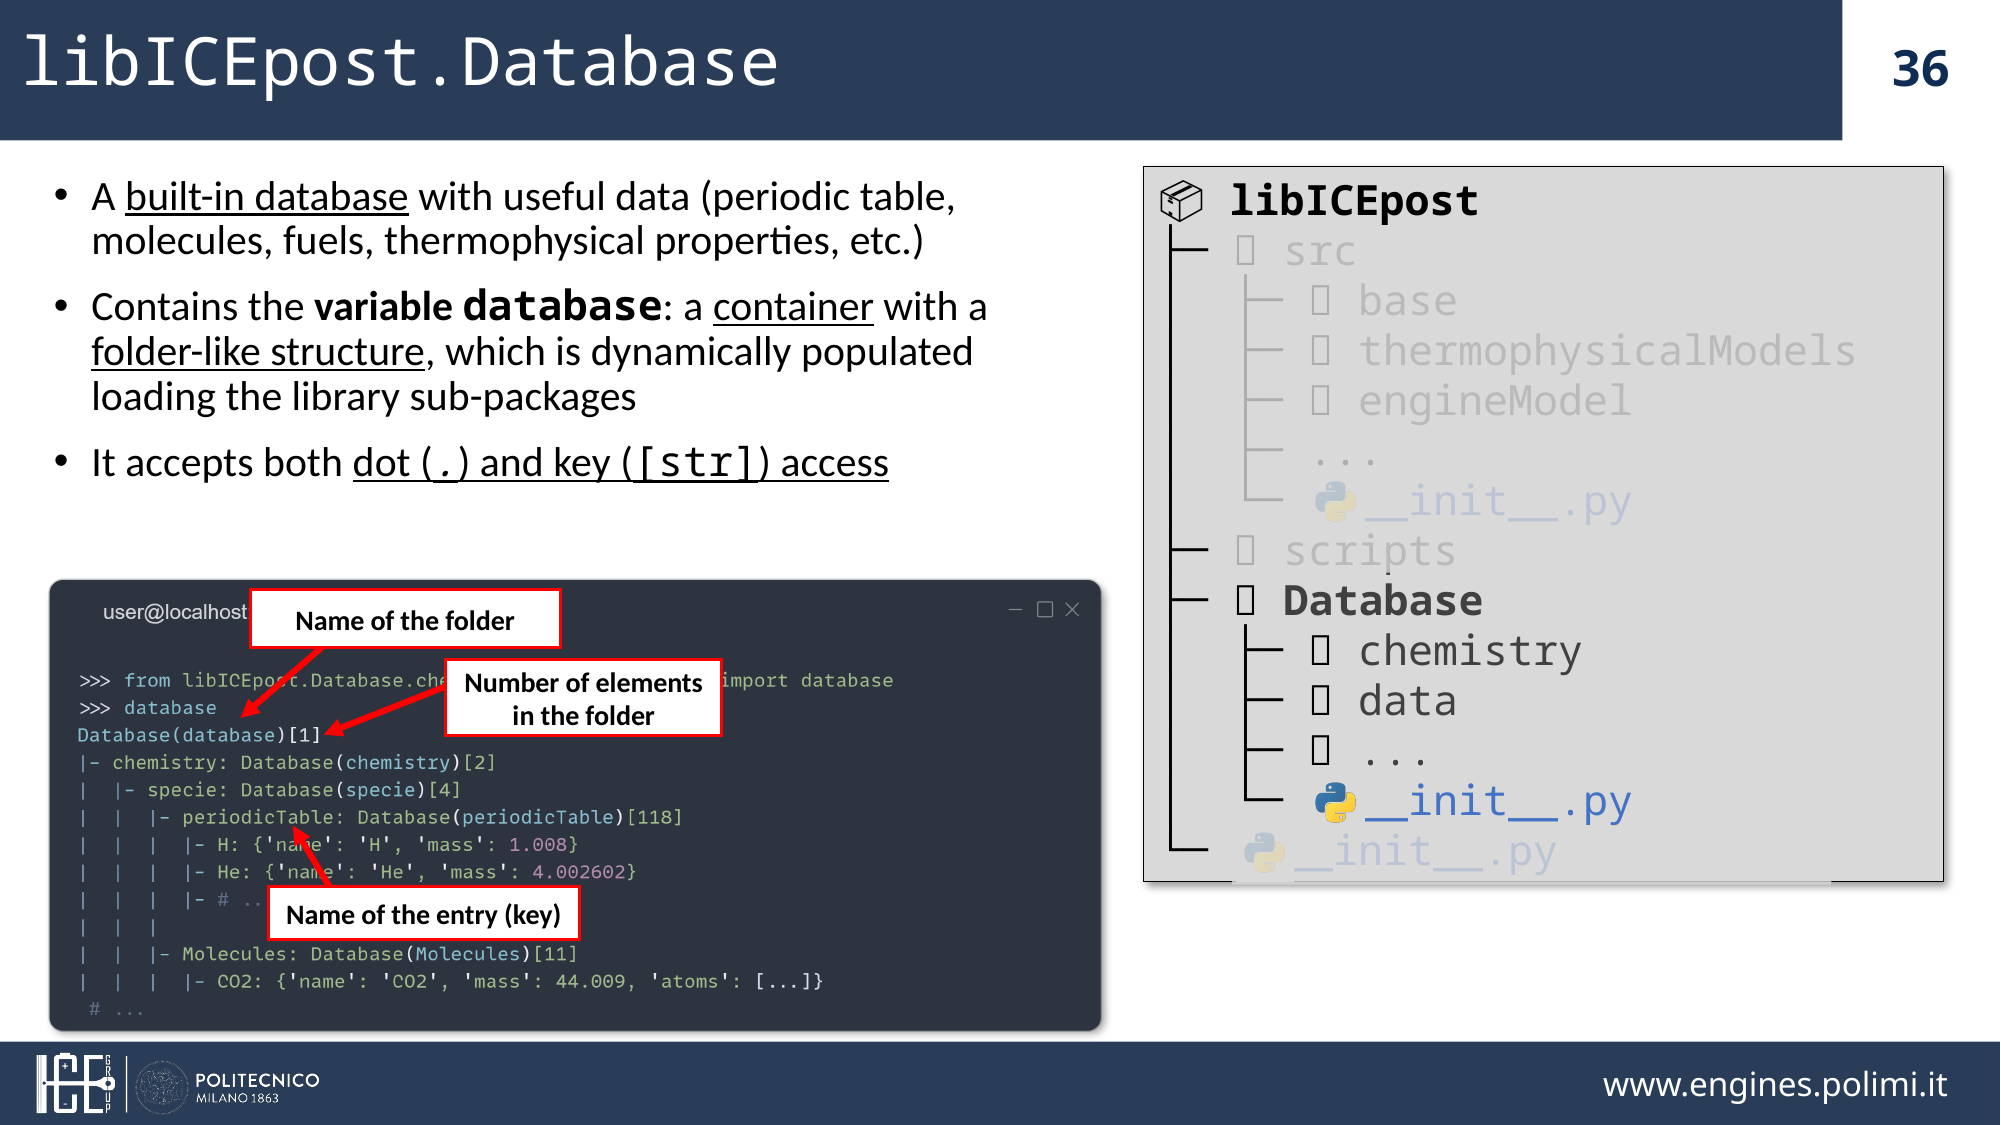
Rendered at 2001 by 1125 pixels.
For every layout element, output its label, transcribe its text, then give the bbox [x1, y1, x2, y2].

list A built-in database with useful data (periodic table, molecules, fuels, thermophysical properties, etc.) Contains the variable database: a container with a folder-like structure, which is dynamically populated loading the library sub-packages It accepts both dot (.) and key ([str]) access [39, 166, 1121, 1017]
slide_number 36 [1866, 33, 1977, 107]
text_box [268, 825, 580, 940]
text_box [240, 589, 561, 719]
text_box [1143, 166, 1944, 889]
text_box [323, 659, 722, 736]
title libICEpost.Database [6, 13, 1843, 114]
picture [8, 567, 1120, 1125]
